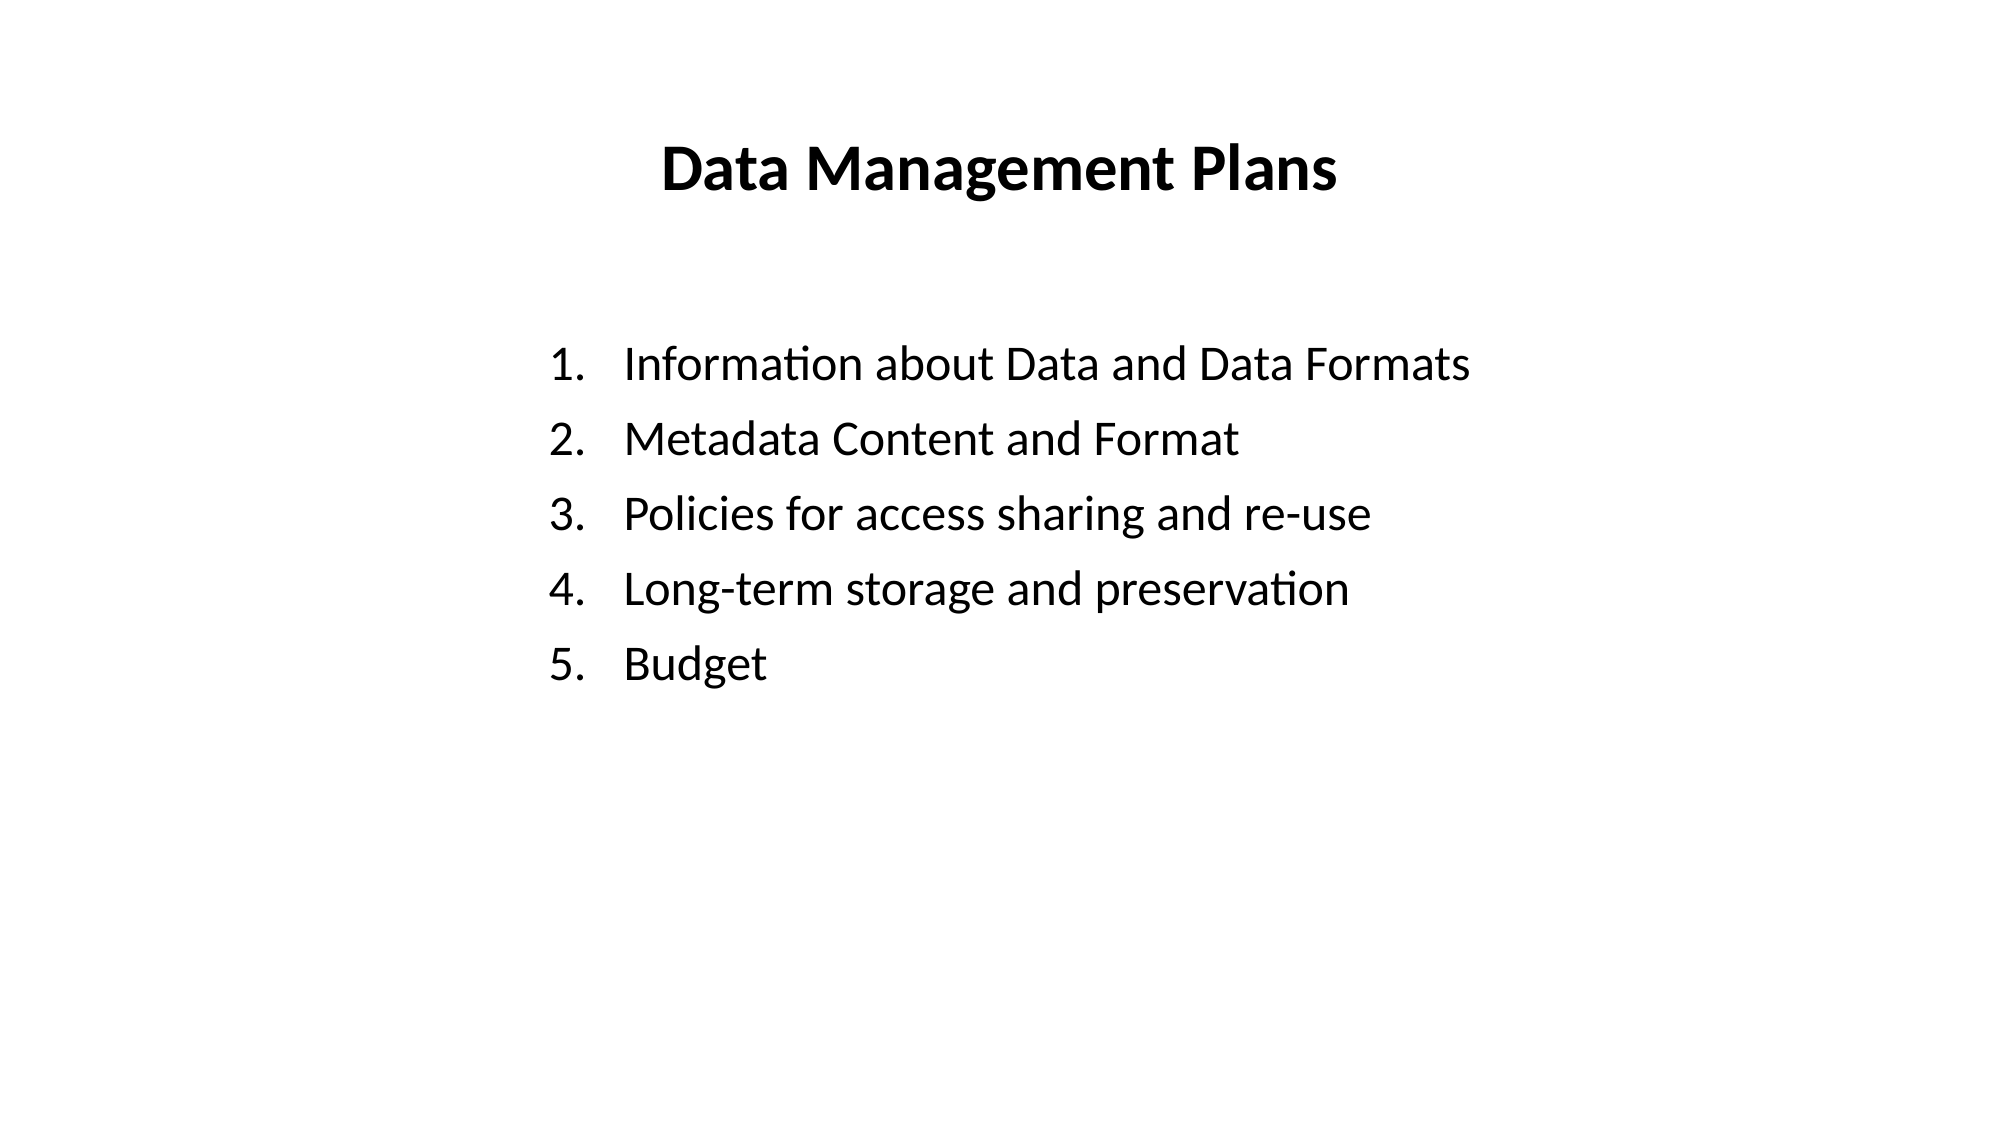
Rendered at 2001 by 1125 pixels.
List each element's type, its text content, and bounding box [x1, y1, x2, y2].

title Data Management Plans [137, 59, 1863, 278]
list Information about Data and Data Formats Metadata Content and Format Policies for access sharing and re-use Long-term storage and preservation Budget [533, 330, 1742, 1044]
